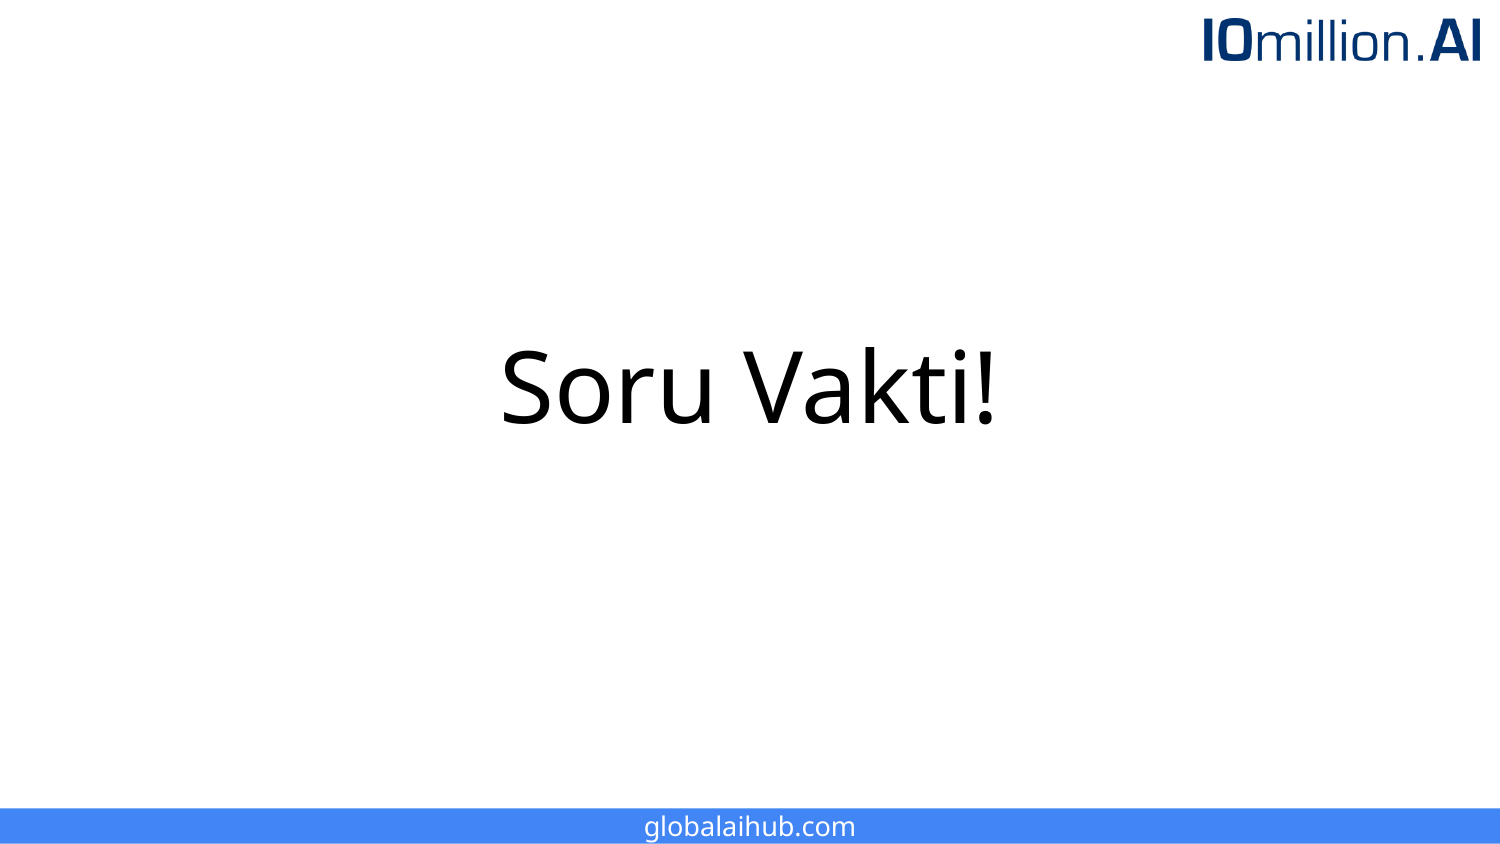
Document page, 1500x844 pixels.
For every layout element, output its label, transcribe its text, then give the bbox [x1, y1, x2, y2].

picture [1204, 18, 1480, 61]
title Soru Vakti! [51, 122, 1449, 459]
